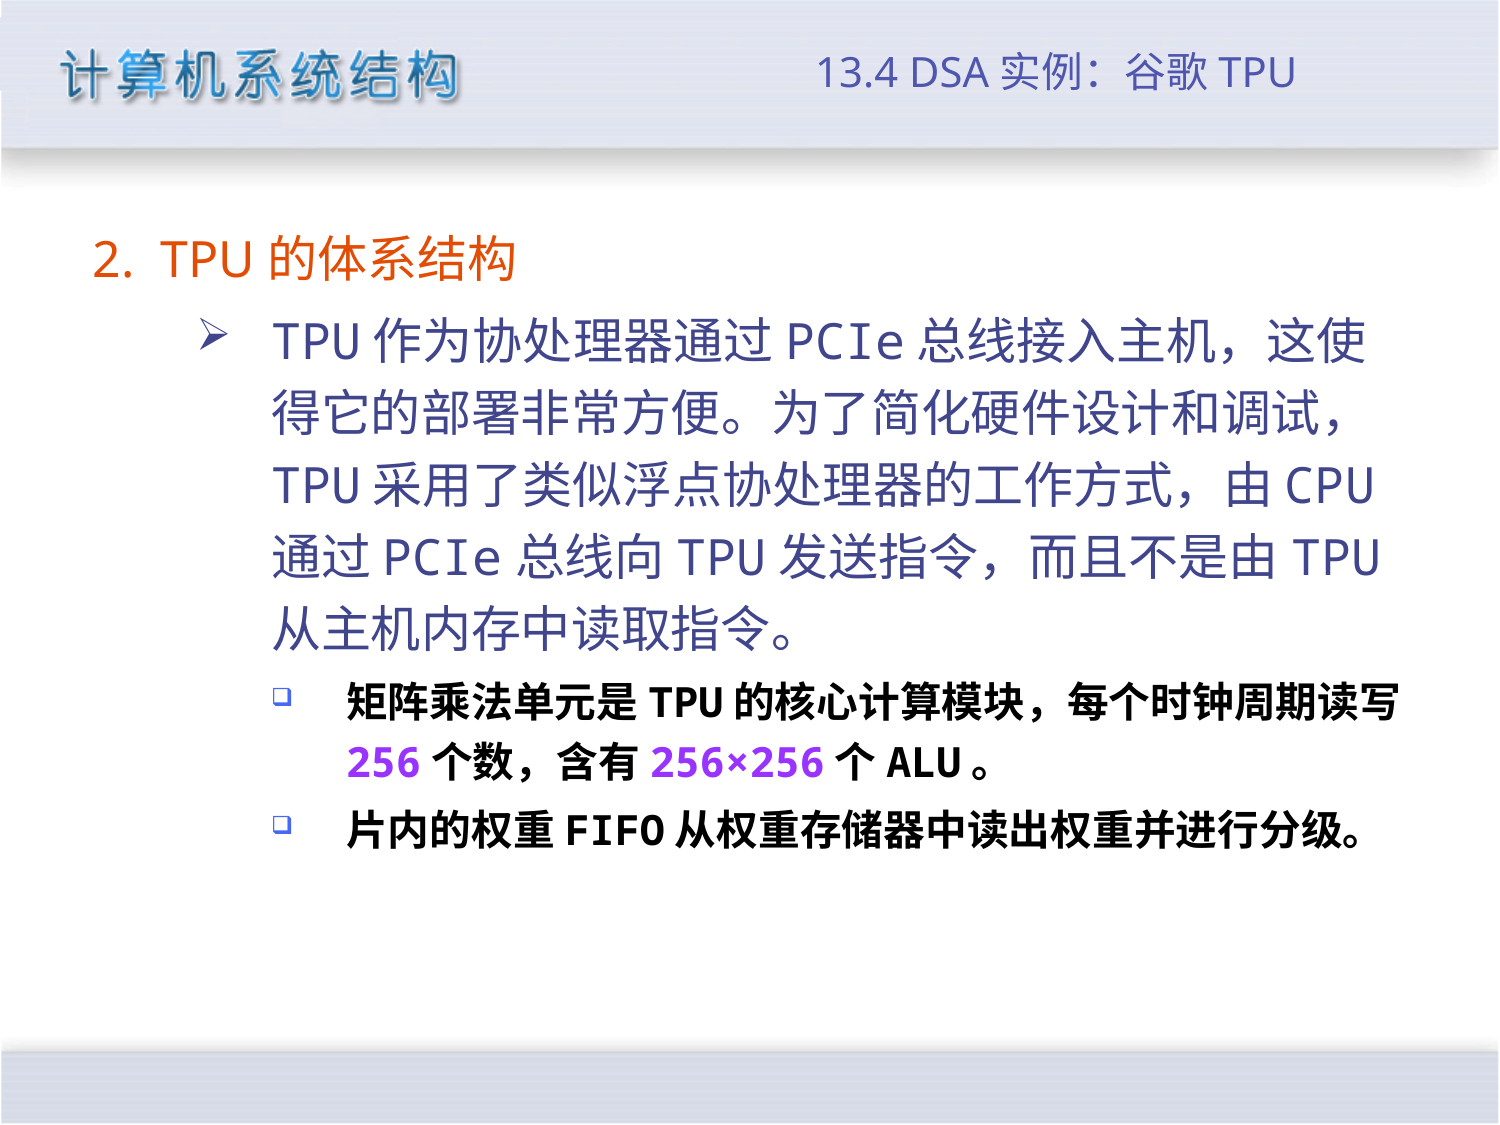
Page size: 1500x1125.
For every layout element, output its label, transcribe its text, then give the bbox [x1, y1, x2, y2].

picture [0, 0, 1500, 1125]
list 2. TPU的体系结构 TPU作为协处理器通过PCIe总线接入主机，这使得它的部署非常方便。为了简化硬件设计和调试，TPU采用了类似浮点协处理器的工作方式，由CPU通过PCIe总线向TPU发送指令，而且不是由TPU从主机内存中读取指令。 矩阵乘法单元是TPU的核心计算模块，每个时钟周期读写256个数，含有256×256个ALU。 片内的权重FIFO从权重存储器中读出权重并进行分级。 [77, 207, 1423, 1000]
title 13.4 DSA实例：谷歌TPU [637, 40, 1476, 104]
